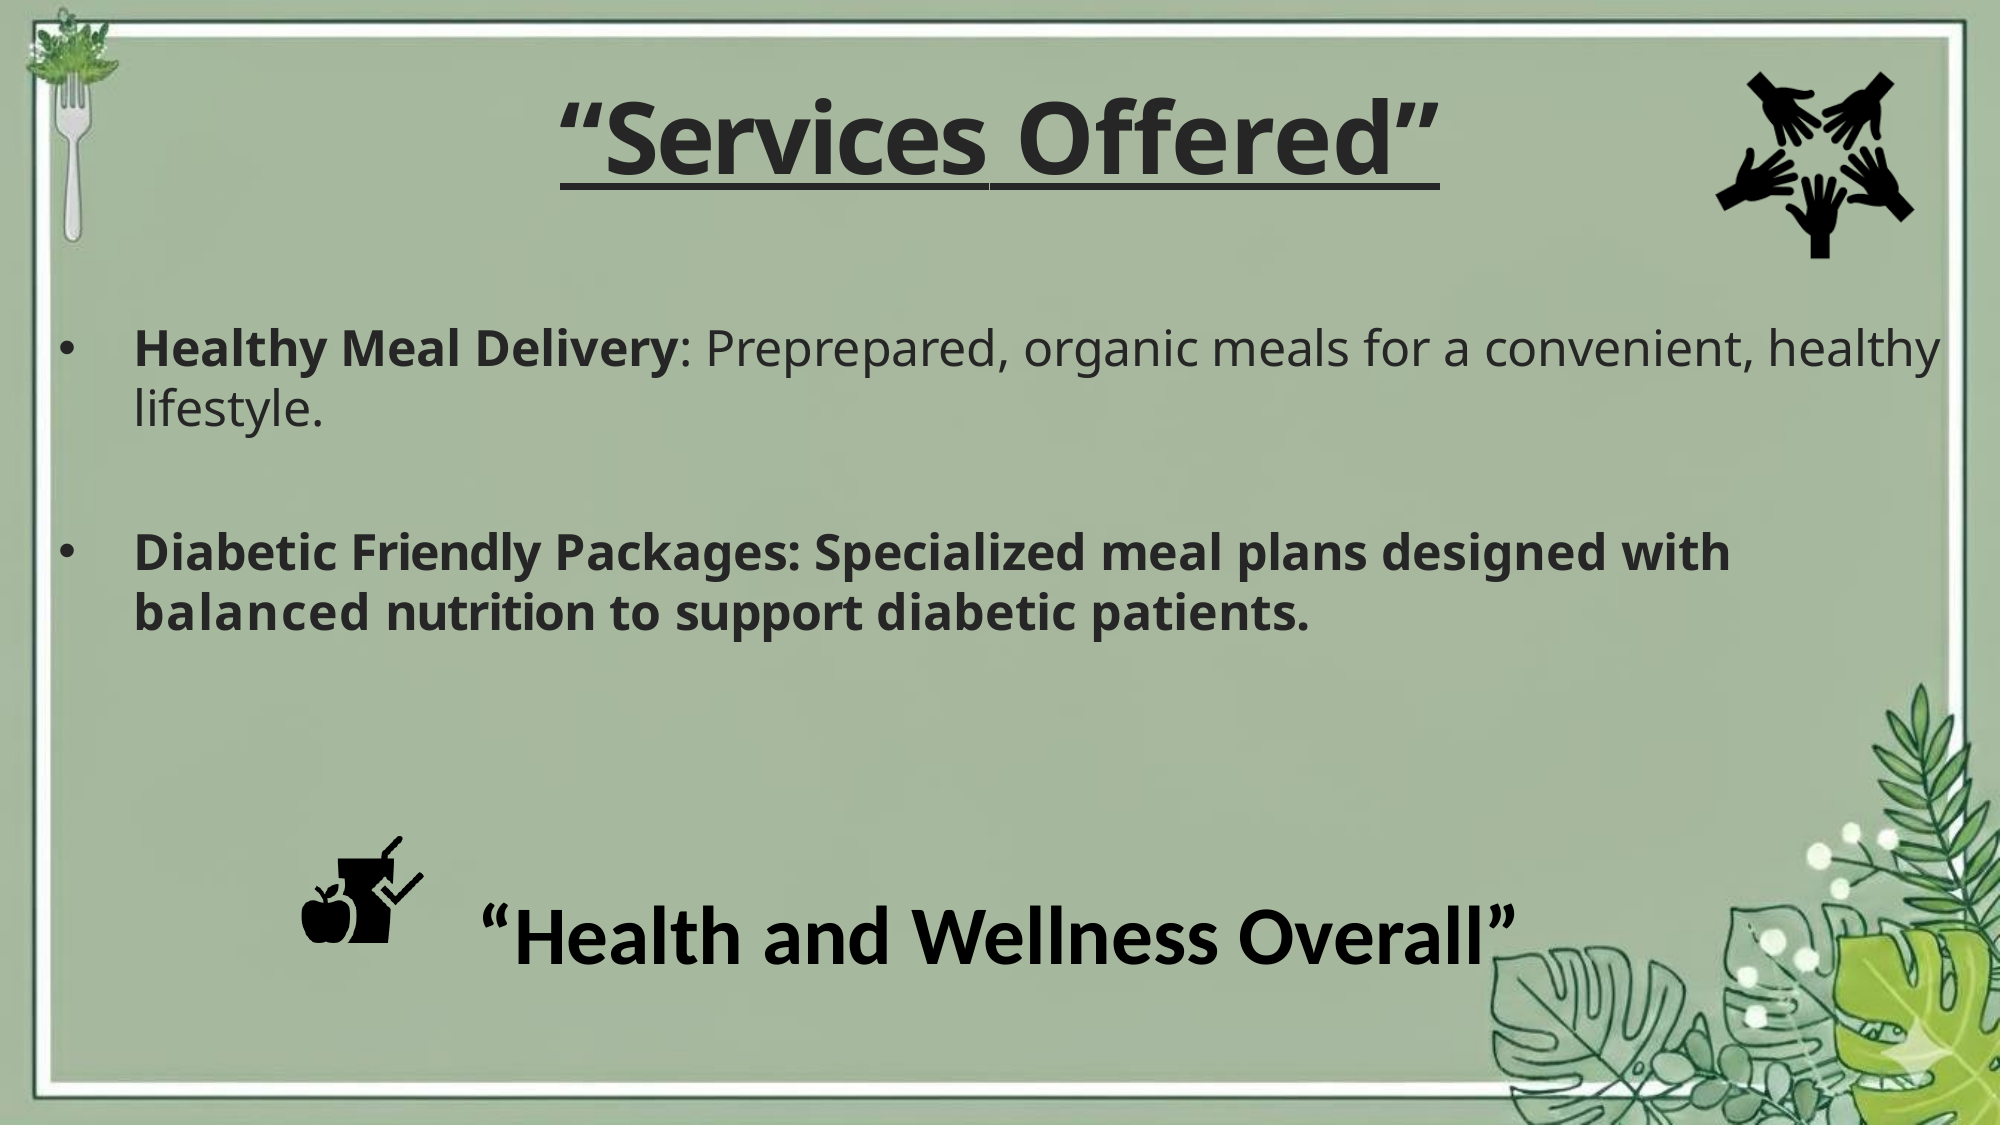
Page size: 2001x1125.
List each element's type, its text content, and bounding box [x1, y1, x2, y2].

picture [0, 0, 2000, 1125]
list Healthy Meal Delivery: Preprepared, organic meals for a convenient, healthy lifestyle. Diabetic Friendly Packages: Specialized meal plans designed with balanced nutrition to support diabetic patients. “Health and Wellness Overall” [56, 316, 1944, 927]
title “Services Offered” [163, 75, 1707, 197]
